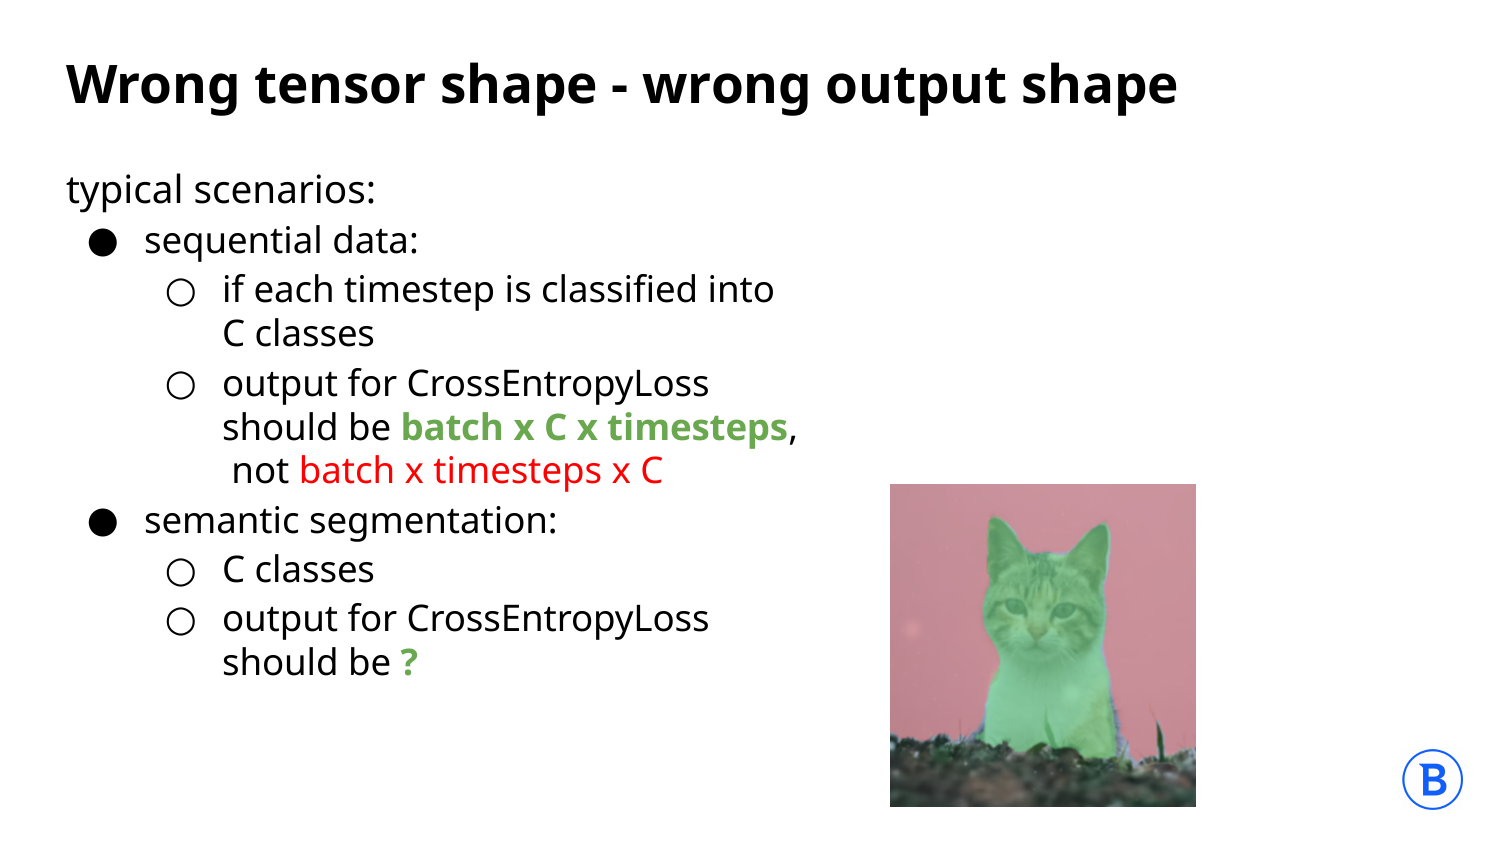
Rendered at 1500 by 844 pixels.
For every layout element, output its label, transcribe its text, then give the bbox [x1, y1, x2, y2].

picture [1402, 749, 1463, 810]
title Wrong tensor shape - wrong output shape [51, 35, 1449, 130]
picture [889, 484, 1196, 808]
list typical scenarios: sequential data: if each timestep is classified into C classes output for CrossEntropyLoss should be batch x C x timesteps, not batch x timesteps x C semantic segmentation: C classes output for CrossEntropyLoss should be ? [51, 150, 819, 730]
